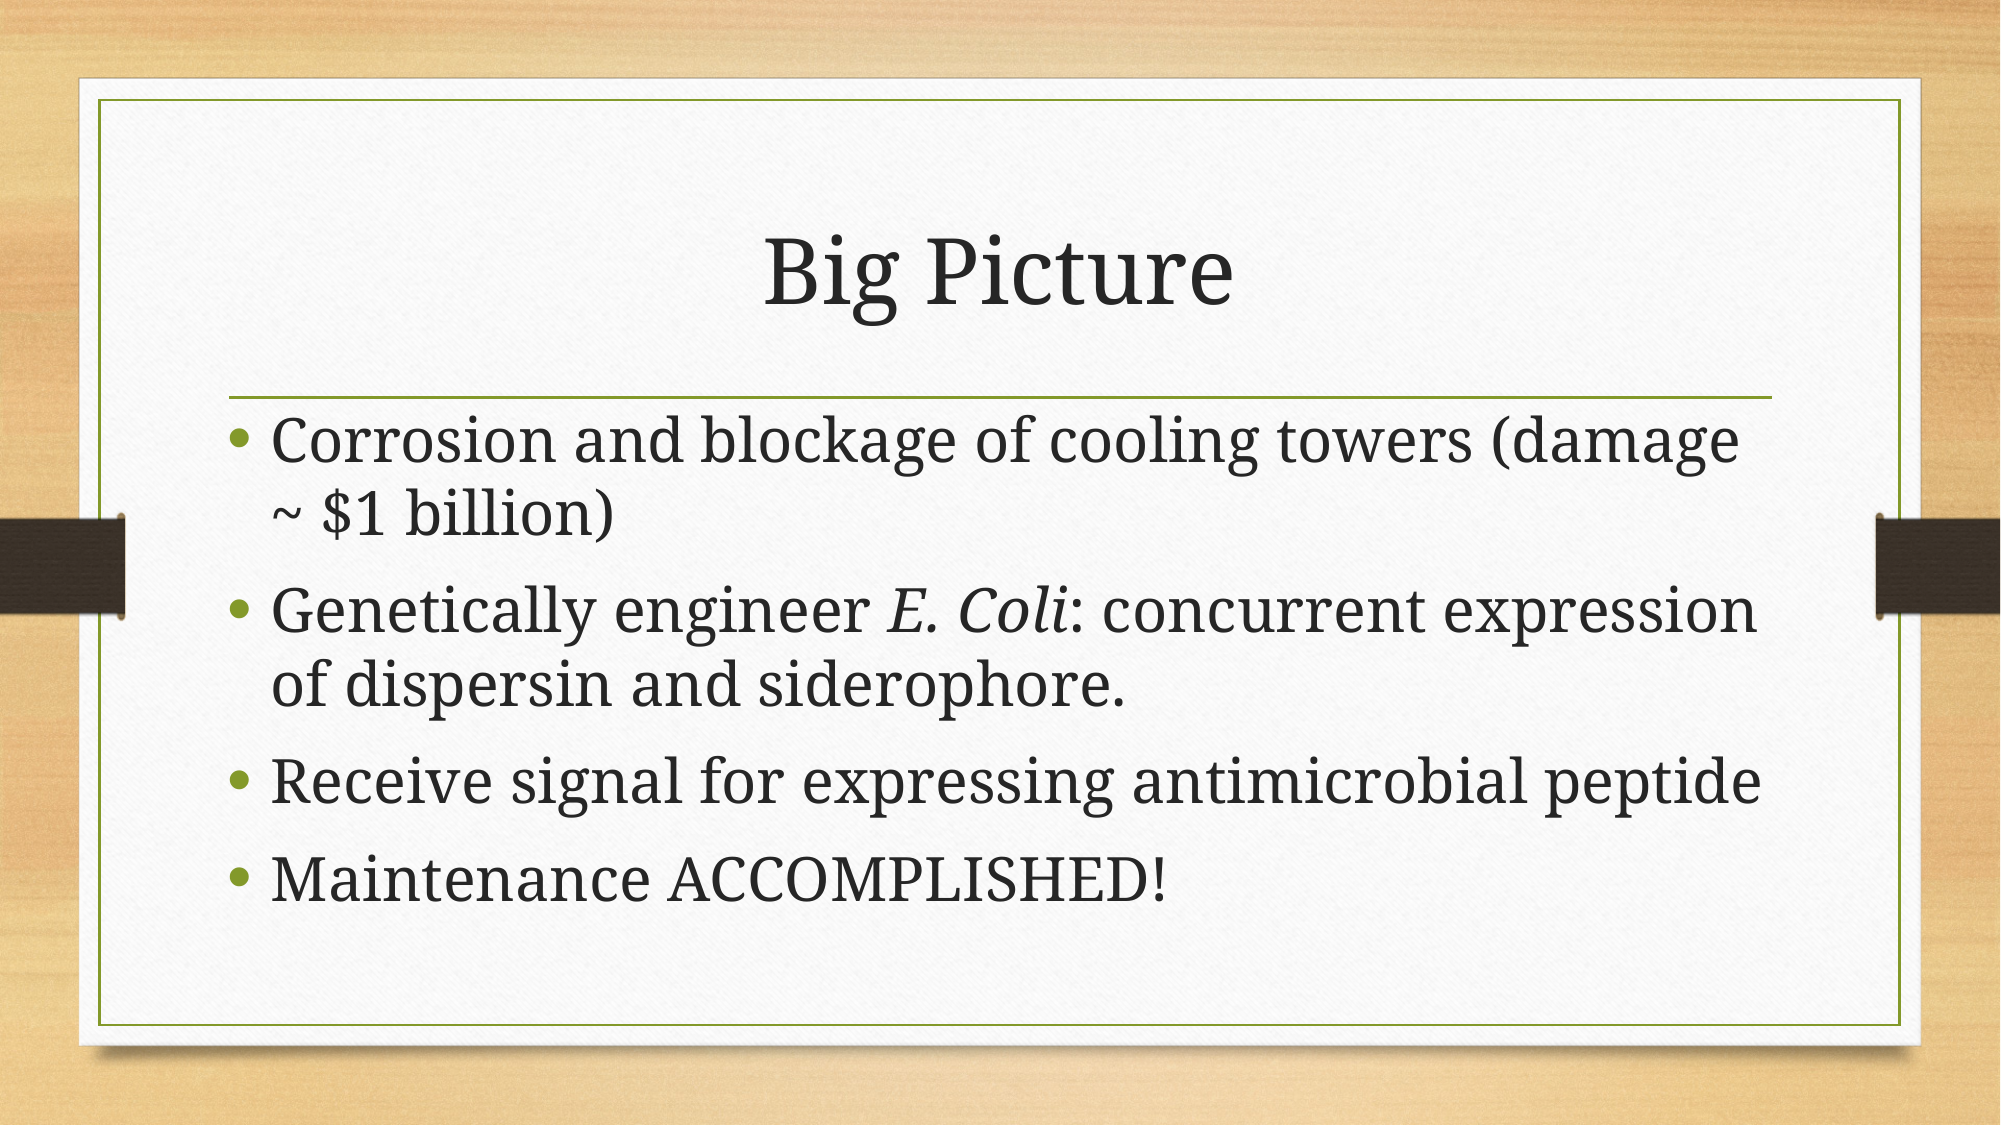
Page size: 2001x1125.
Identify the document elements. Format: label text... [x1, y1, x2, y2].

picture [0, 0, 2001, 1125]
list Corrosion and blockage of cooling towers (damage ~ $1 billion) Genetically engineer E. Coli: concurrent expression of dispersin and siderophore. Receive signal for expressing antimicrobial peptide Maintenance ACCOMPLISHED! [212, 393, 1788, 998]
title Big Picture [212, 161, 1788, 375]
